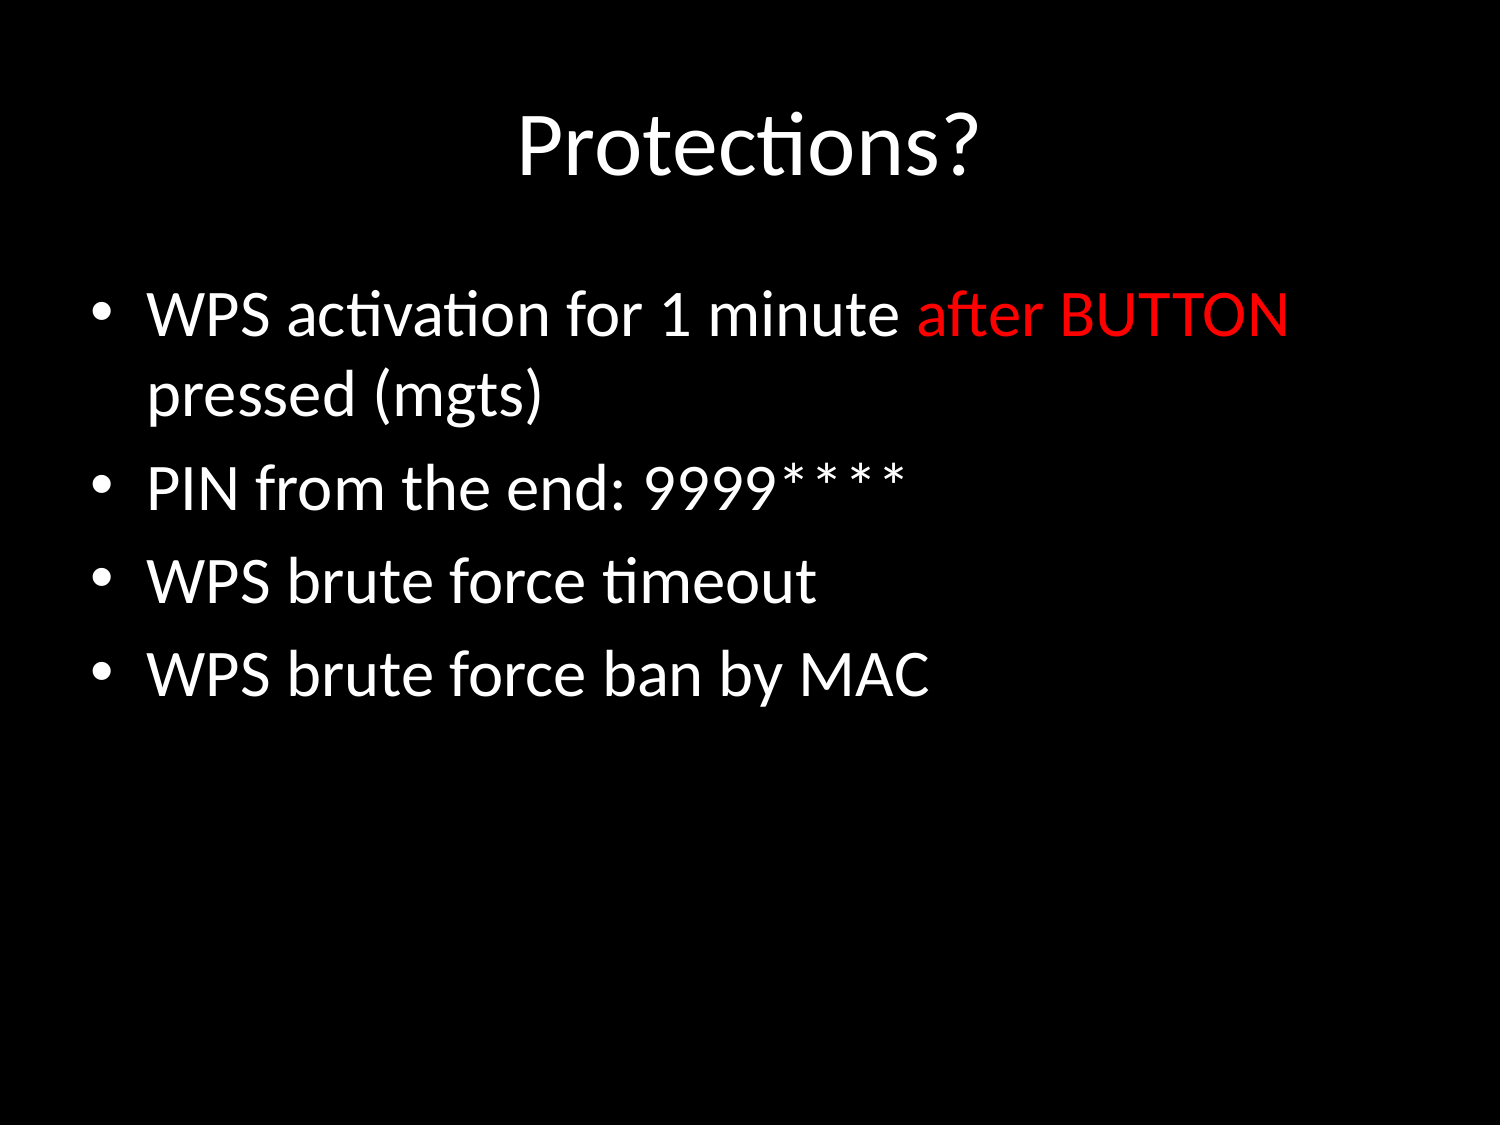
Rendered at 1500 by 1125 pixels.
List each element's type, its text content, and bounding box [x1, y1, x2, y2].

title Protections? [75, 45, 1425, 233]
list WPS activation for 1 minute after BUTTON pressed (mgts) PIN from the end: 9999**** WPS brute force timeout WPS brute force ban by MAC [75, 262, 1425, 1005]
